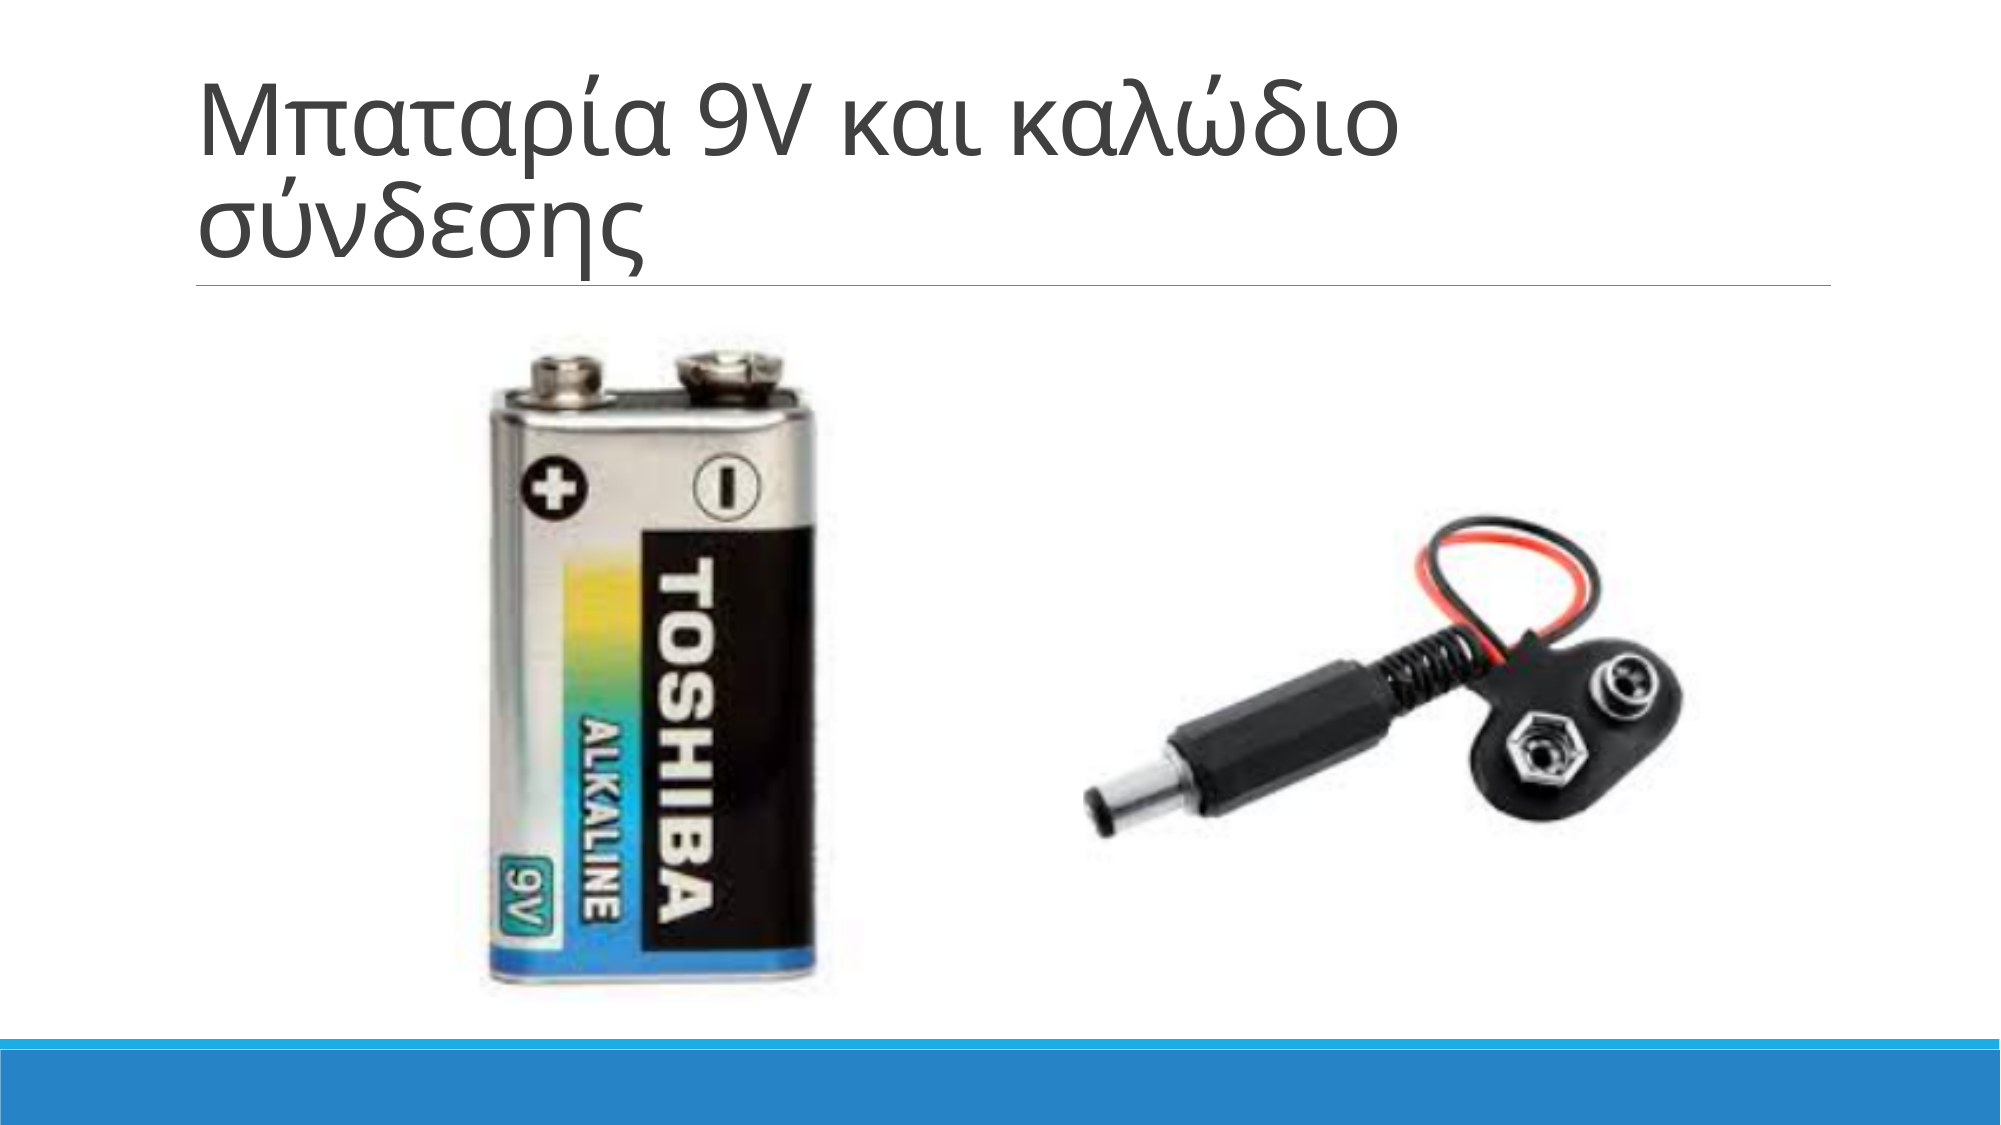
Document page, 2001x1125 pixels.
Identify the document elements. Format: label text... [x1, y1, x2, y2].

title Μπαταρία 9V και καλώδιο σύνδεσης [180, 47, 1830, 285]
picture [416, 325, 946, 1003]
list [1083, 406, 1700, 972]
